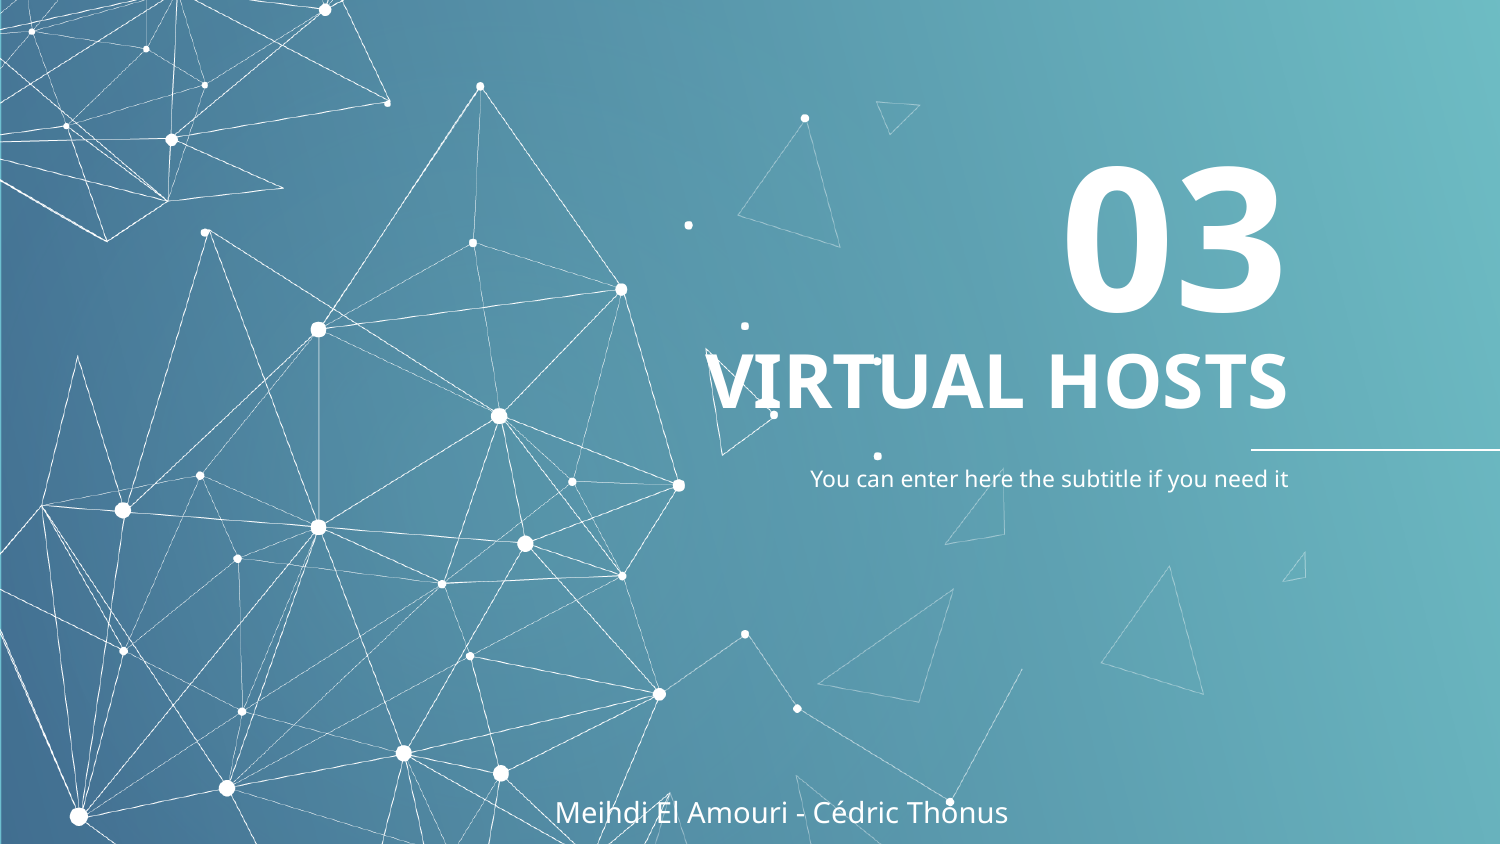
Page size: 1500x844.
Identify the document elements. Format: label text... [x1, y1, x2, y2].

subtitle You can enter here the subtitle if you need it [611, 449, 1305, 538]
title VIRTUAL HOSTS [451, 220, 1305, 537]
title 03 [815, 169, 1305, 294]
picture [0, 0, 1500, 844]
